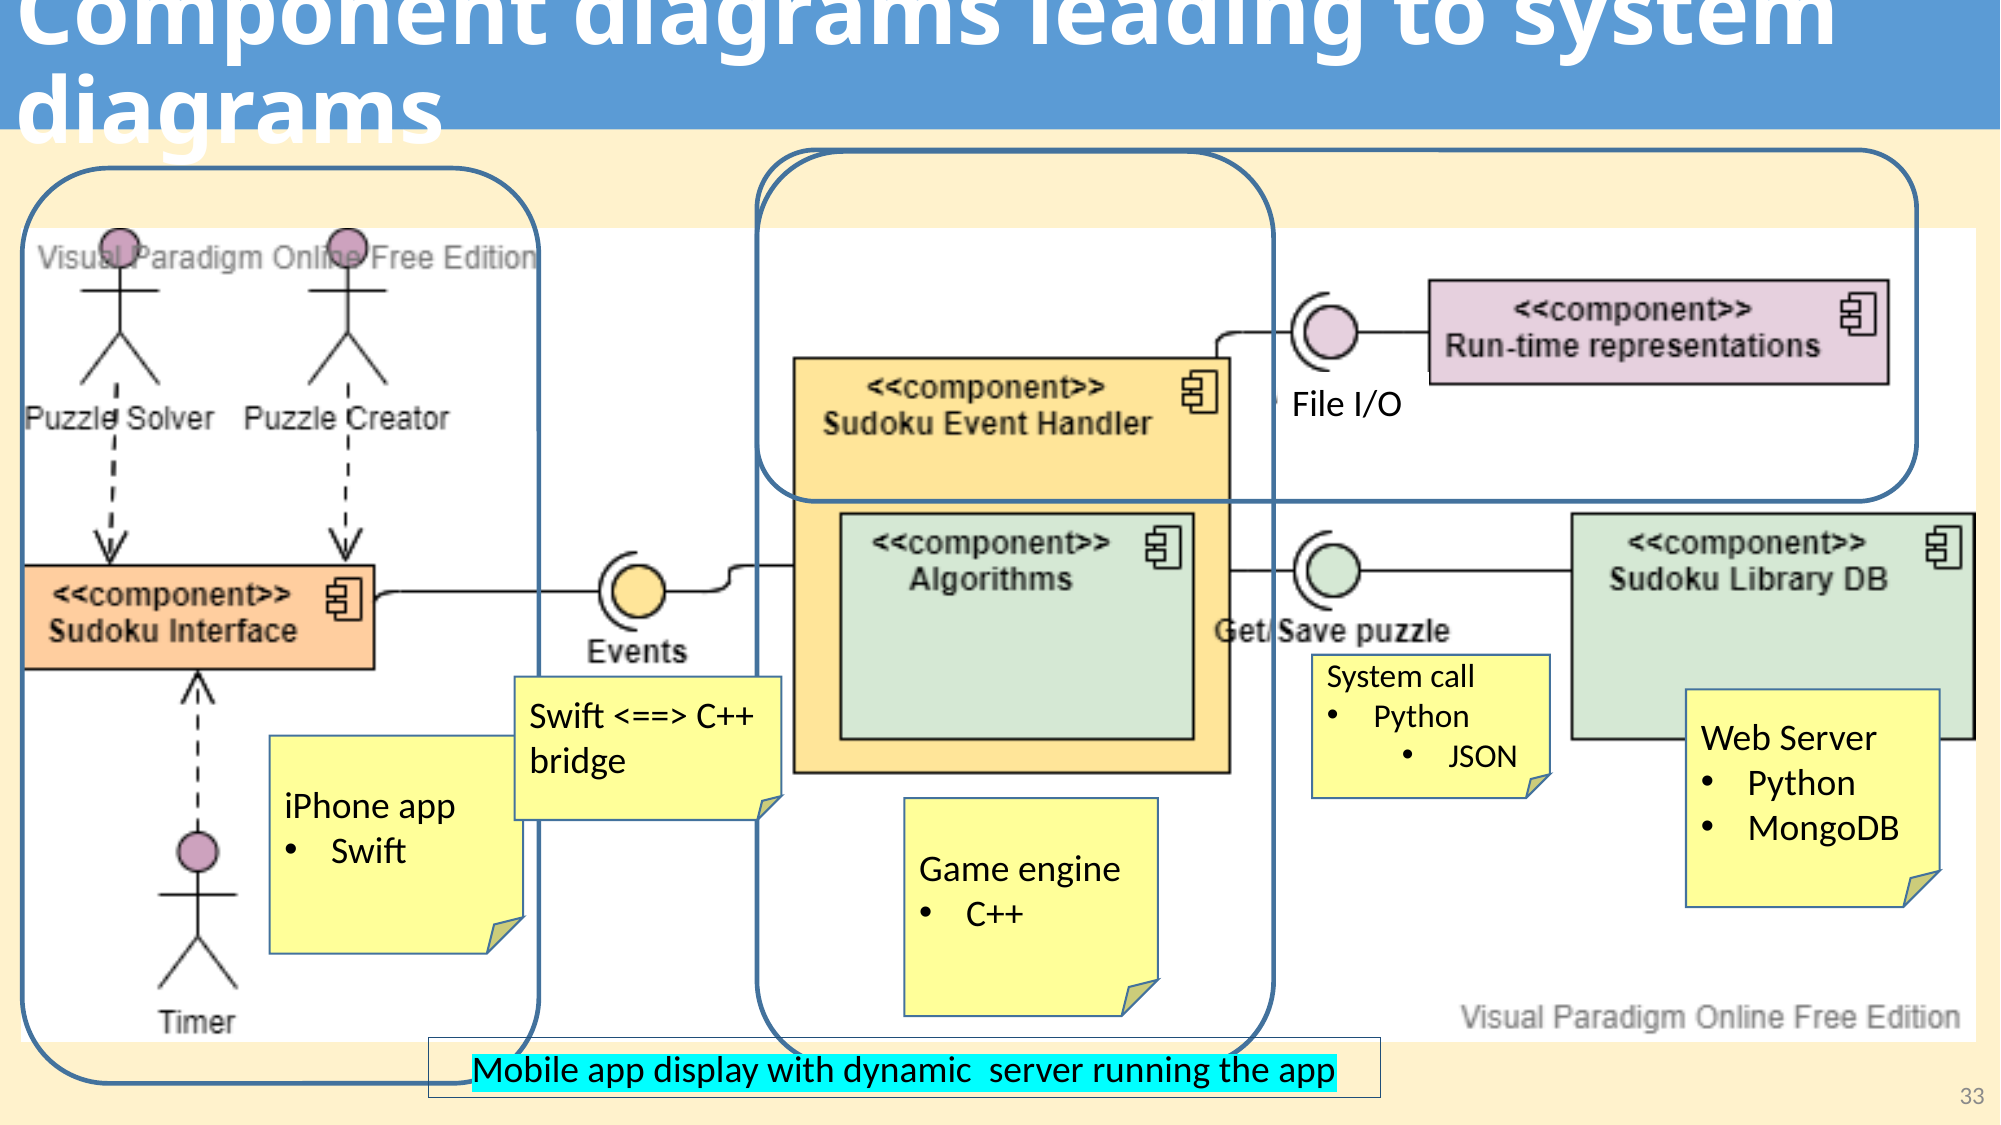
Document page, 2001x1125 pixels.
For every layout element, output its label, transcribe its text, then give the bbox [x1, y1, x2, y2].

title Component diagrams leading to system diagrams [0, 0, 2000, 130]
text_box [33, 1042, 428, 1085]
picture [21, 227, 1976, 1042]
slide_number 33 [1550, 1065, 2000, 1125]
text_box Mobile app display with dynamic server running the app [428, 1042, 1381, 1098]
text_box [755, 148, 1918, 227]
text_box [25, 167, 536, 227]
